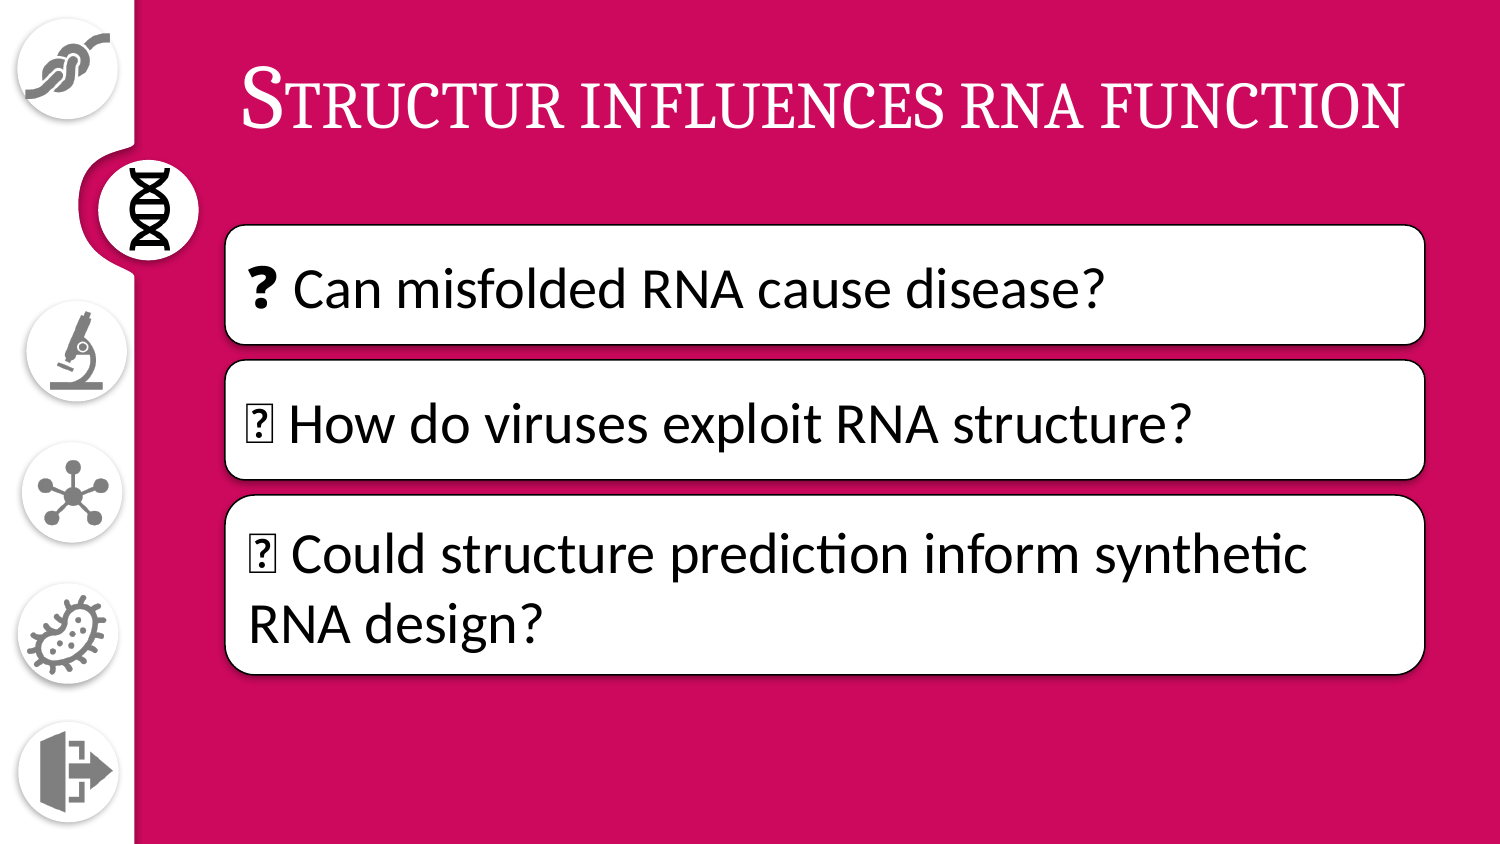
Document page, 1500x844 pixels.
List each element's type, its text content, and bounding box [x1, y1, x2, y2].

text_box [26, 300, 128, 402]
text_box STRUCTUR INFLUENCES RNA FUNCTION [227, 29, 1423, 155]
text_box 💭 How do viruses exploit RNA structure? [224, 359, 1426, 481]
text_box [0, 0, 136, 844]
text_box 🧠 Could structure prediction inform synthetic RNA design? [224, 494, 1426, 676]
text_box ❓ Can misfolded RNA cause disease? [224, 224, 1426, 346]
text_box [21, 441, 123, 543]
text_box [17, 18, 118, 120]
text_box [97, 159, 199, 261]
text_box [17, 721, 121, 823]
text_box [17, 583, 119, 684]
